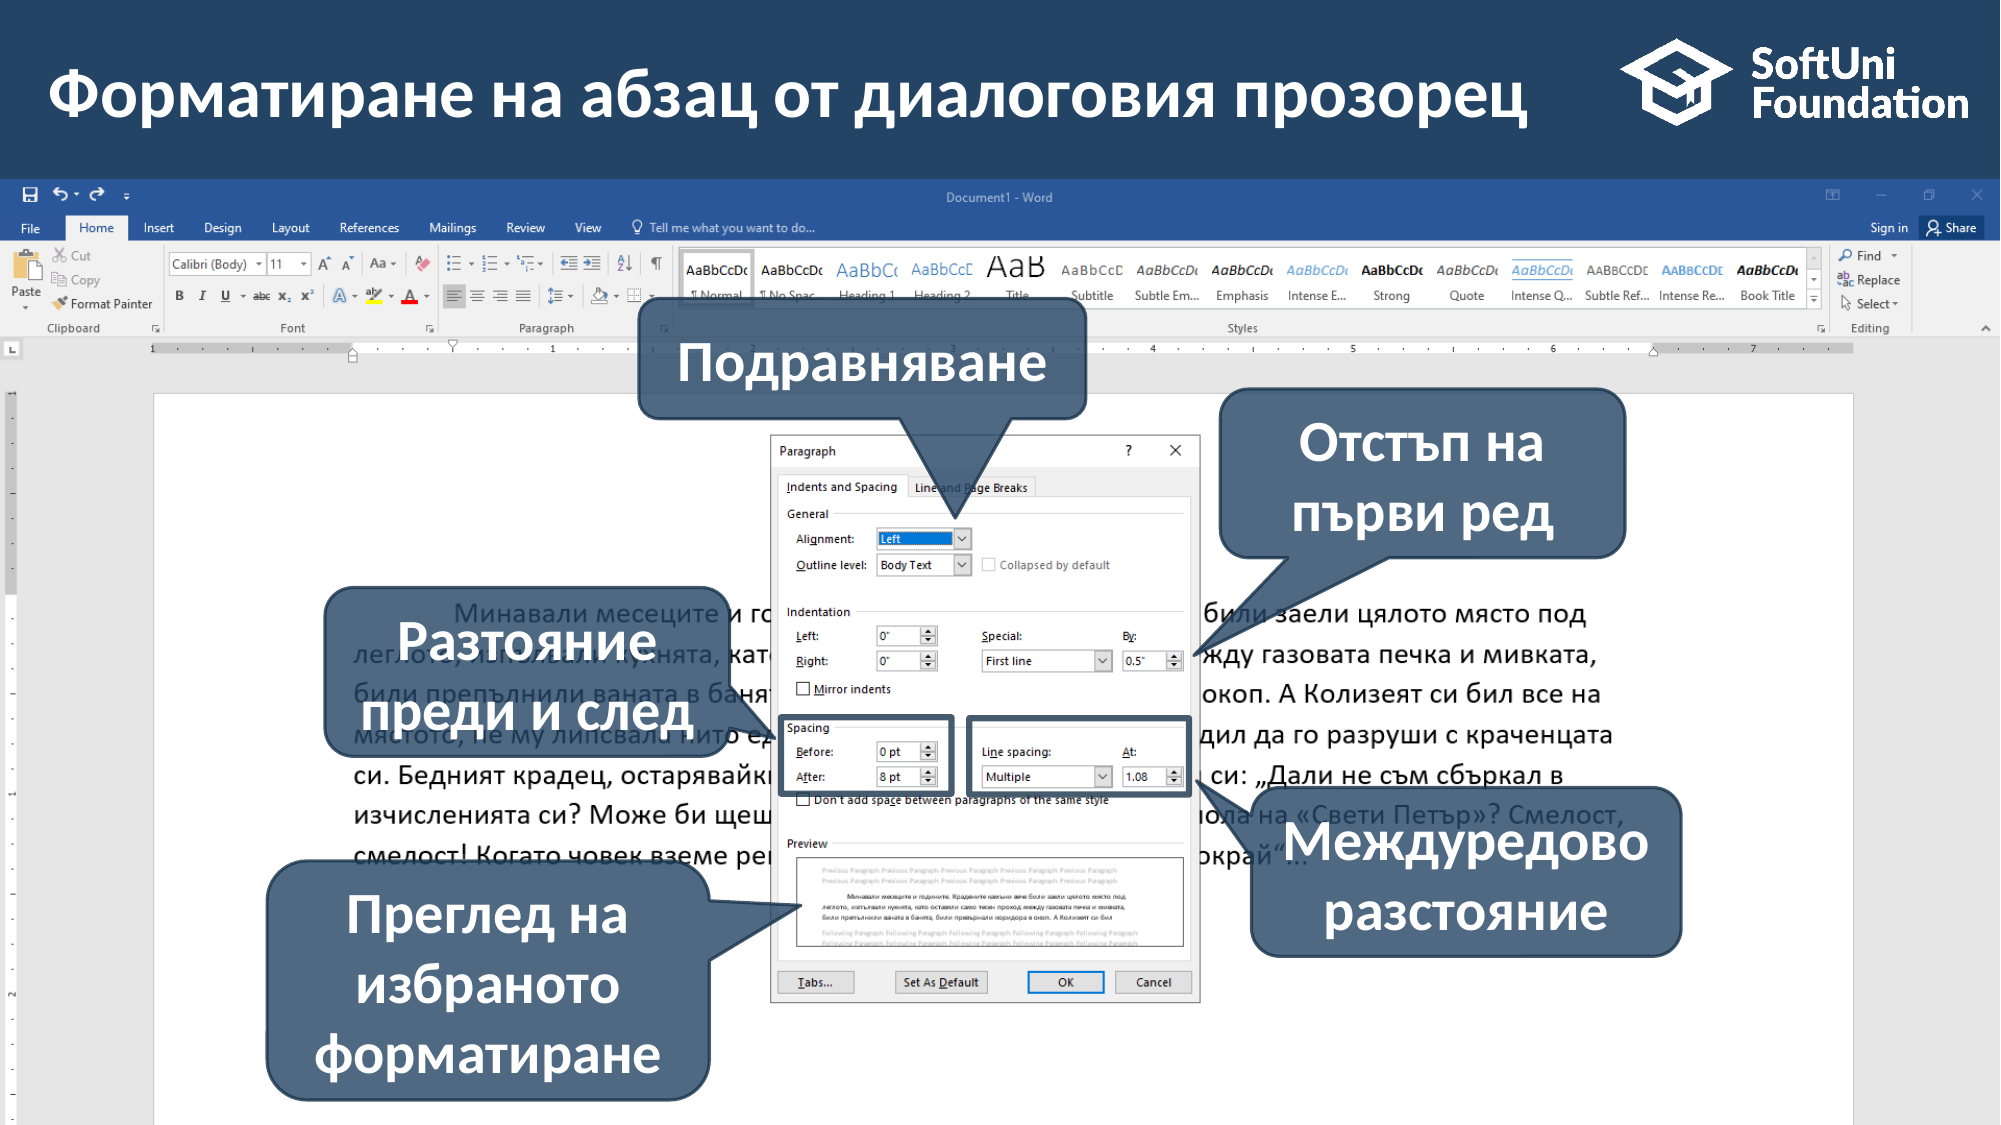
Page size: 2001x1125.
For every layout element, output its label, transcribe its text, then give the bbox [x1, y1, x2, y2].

title Форматиране на абзац от диалоговия прозорец [31, 16, 1591, 162]
picture [0, 179, 2000, 1125]
picture [1619, 38, 1968, 126]
